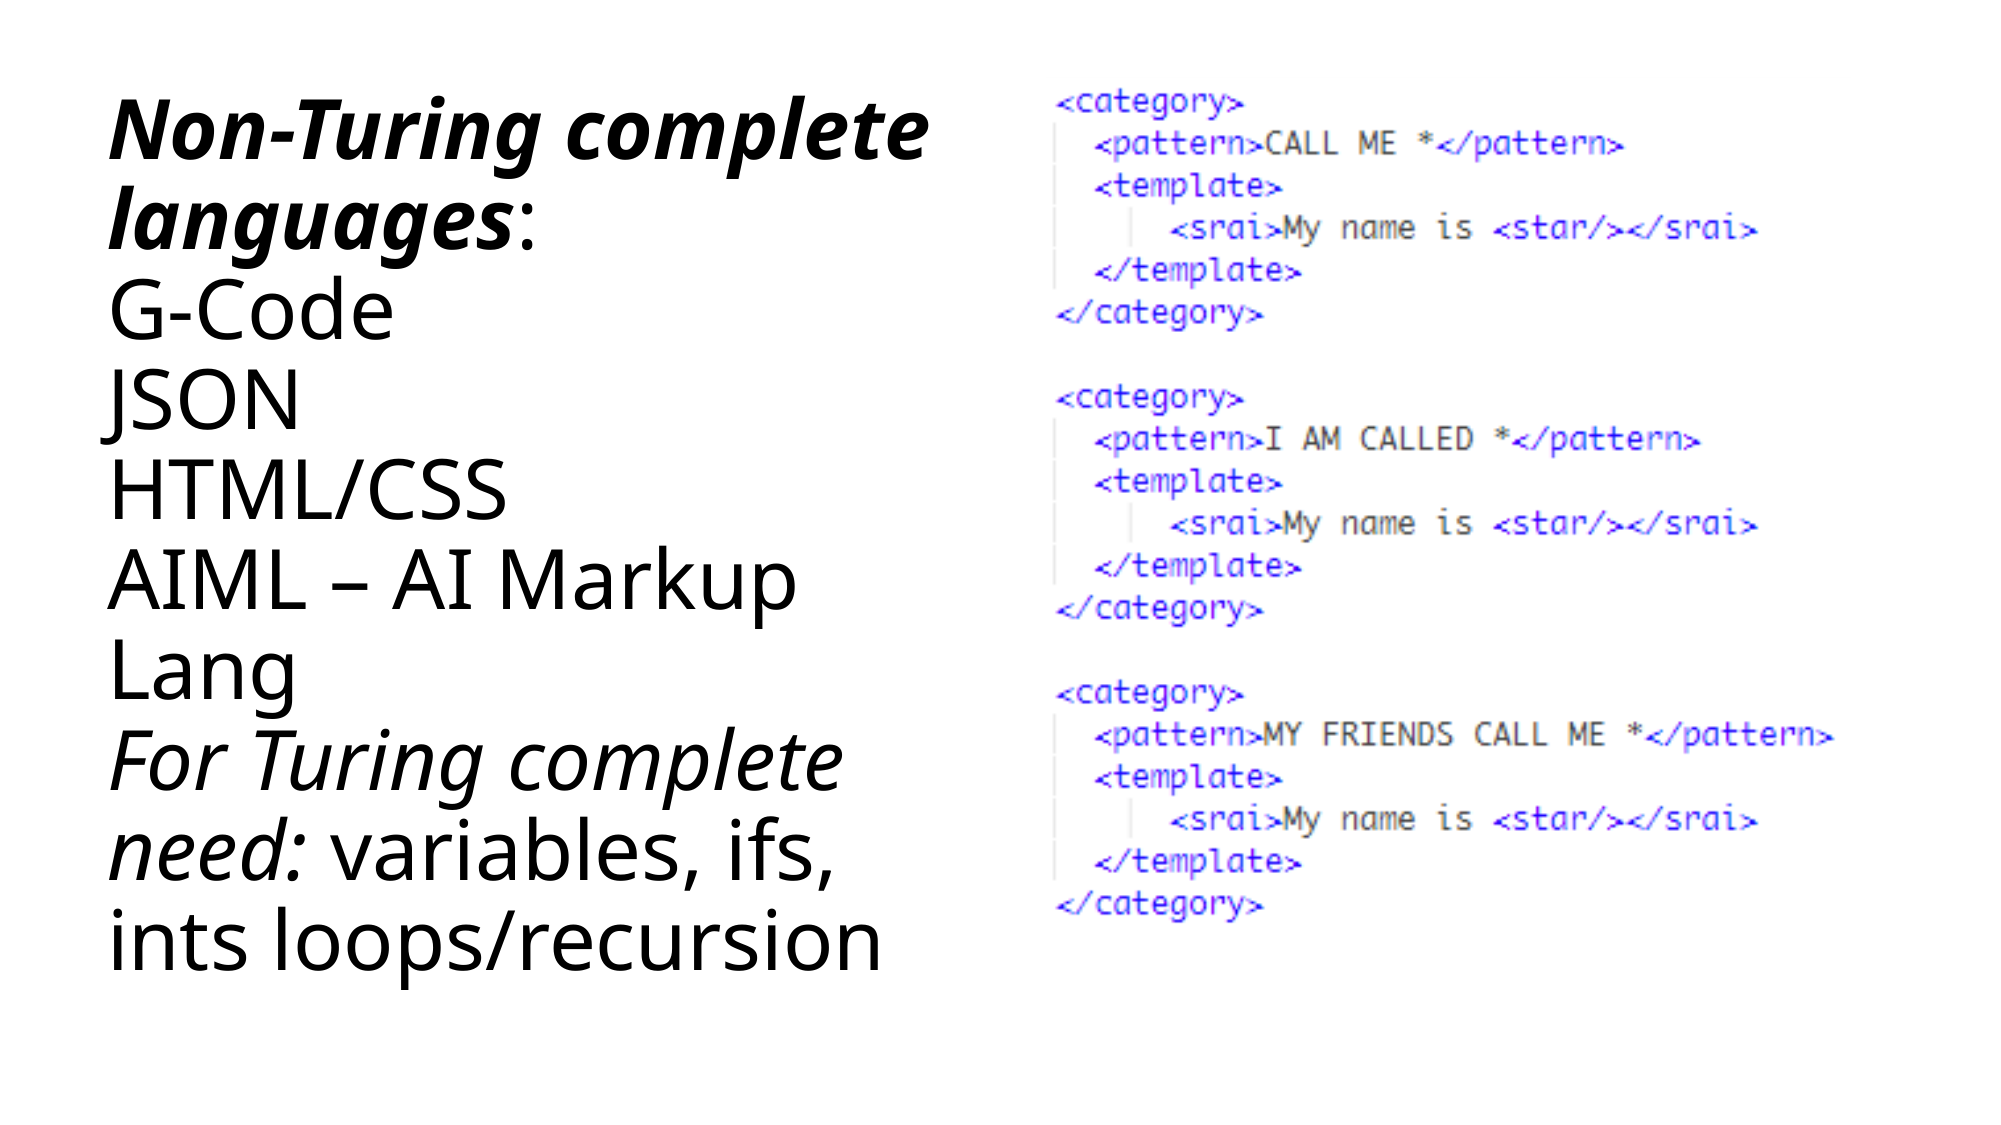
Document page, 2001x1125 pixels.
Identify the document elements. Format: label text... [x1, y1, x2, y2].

picture [1046, 76, 1851, 939]
title Non-Turing complete languages: G-Code JSON HTML/CSS AIML – AI Markup Lang For Turing complete need: variables, ifs, ints loops/recursion [92, 76, 1000, 1000]
